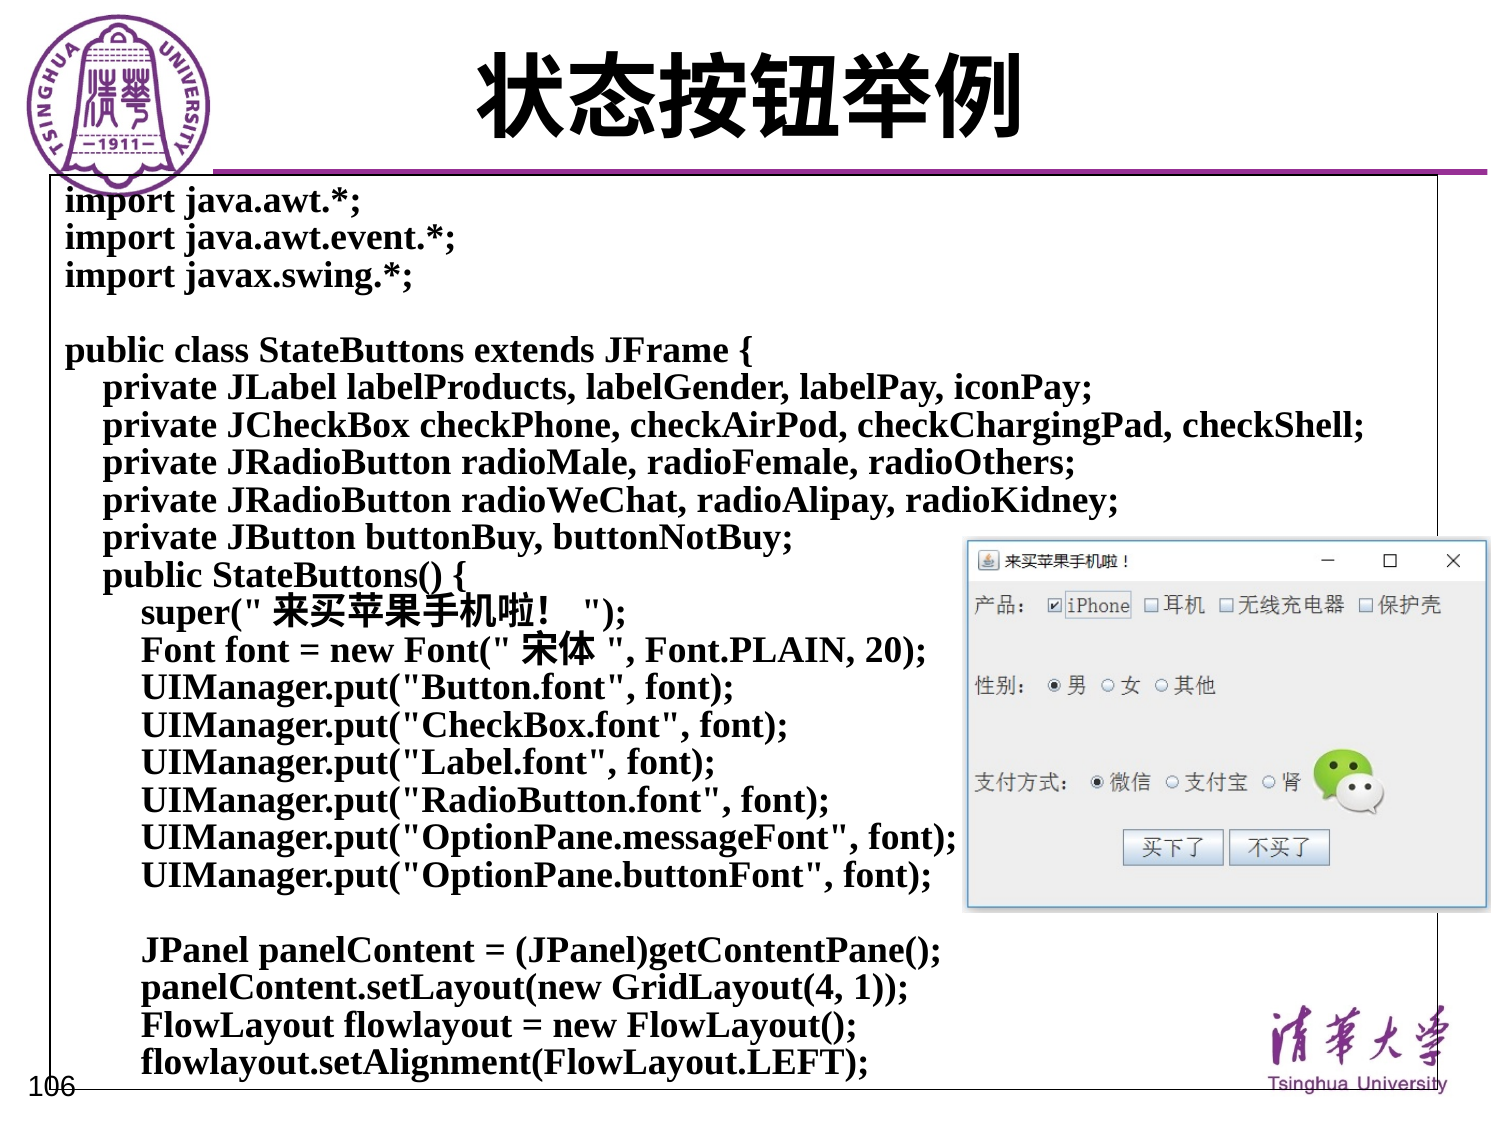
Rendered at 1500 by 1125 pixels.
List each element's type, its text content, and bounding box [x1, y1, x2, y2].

picture [24, 12, 213, 37]
picture [24, 151, 213, 200]
picture [1262, 999, 1454, 1101]
footer 106 [12, 1059, 176, 1125]
title 状态按钮举例 [24, 37, 1476, 151]
picture [962, 536, 1492, 913]
text_box import java.awt.*; import java.awt.event.*; import javax.swing.*; public class StateButtons extends JFrame { private JLabel labelProducts, labelGender, labelPay, iconPay; private JCheckBox checkPhone, checkAirPod, checkChargingPad, checkShell; private JRadioButton radioMale, radioFemale, radioOthers; private JRadioButton radioWeChat, radioAlipay, radioKidney; private JButton buttonBuy, buttonNotBuy; public StateButtons() { super("来买苹果手机啦！"); Font font = new Font("宋体", Font.PLAIN, 20); UIManager.put("Button.font", font); UIManager.put("CheckBox.font", font); UIManager.put("Label.font", font); UIManager.put("RadioButton.font", font); UIManager.put("OptionPane.messageFont", font); UIManager.put("OptionPane.buttonFont", font); JPanel panelContent = (JPanel)getContentPane(); panelContent.setLayout(new GridLayout(4, 1)); FlowLayout flowlayout = new FlowLayout(); flowlayout.setAlignment(FlowLayout.LEFT); [50, 174, 1438, 1090]
